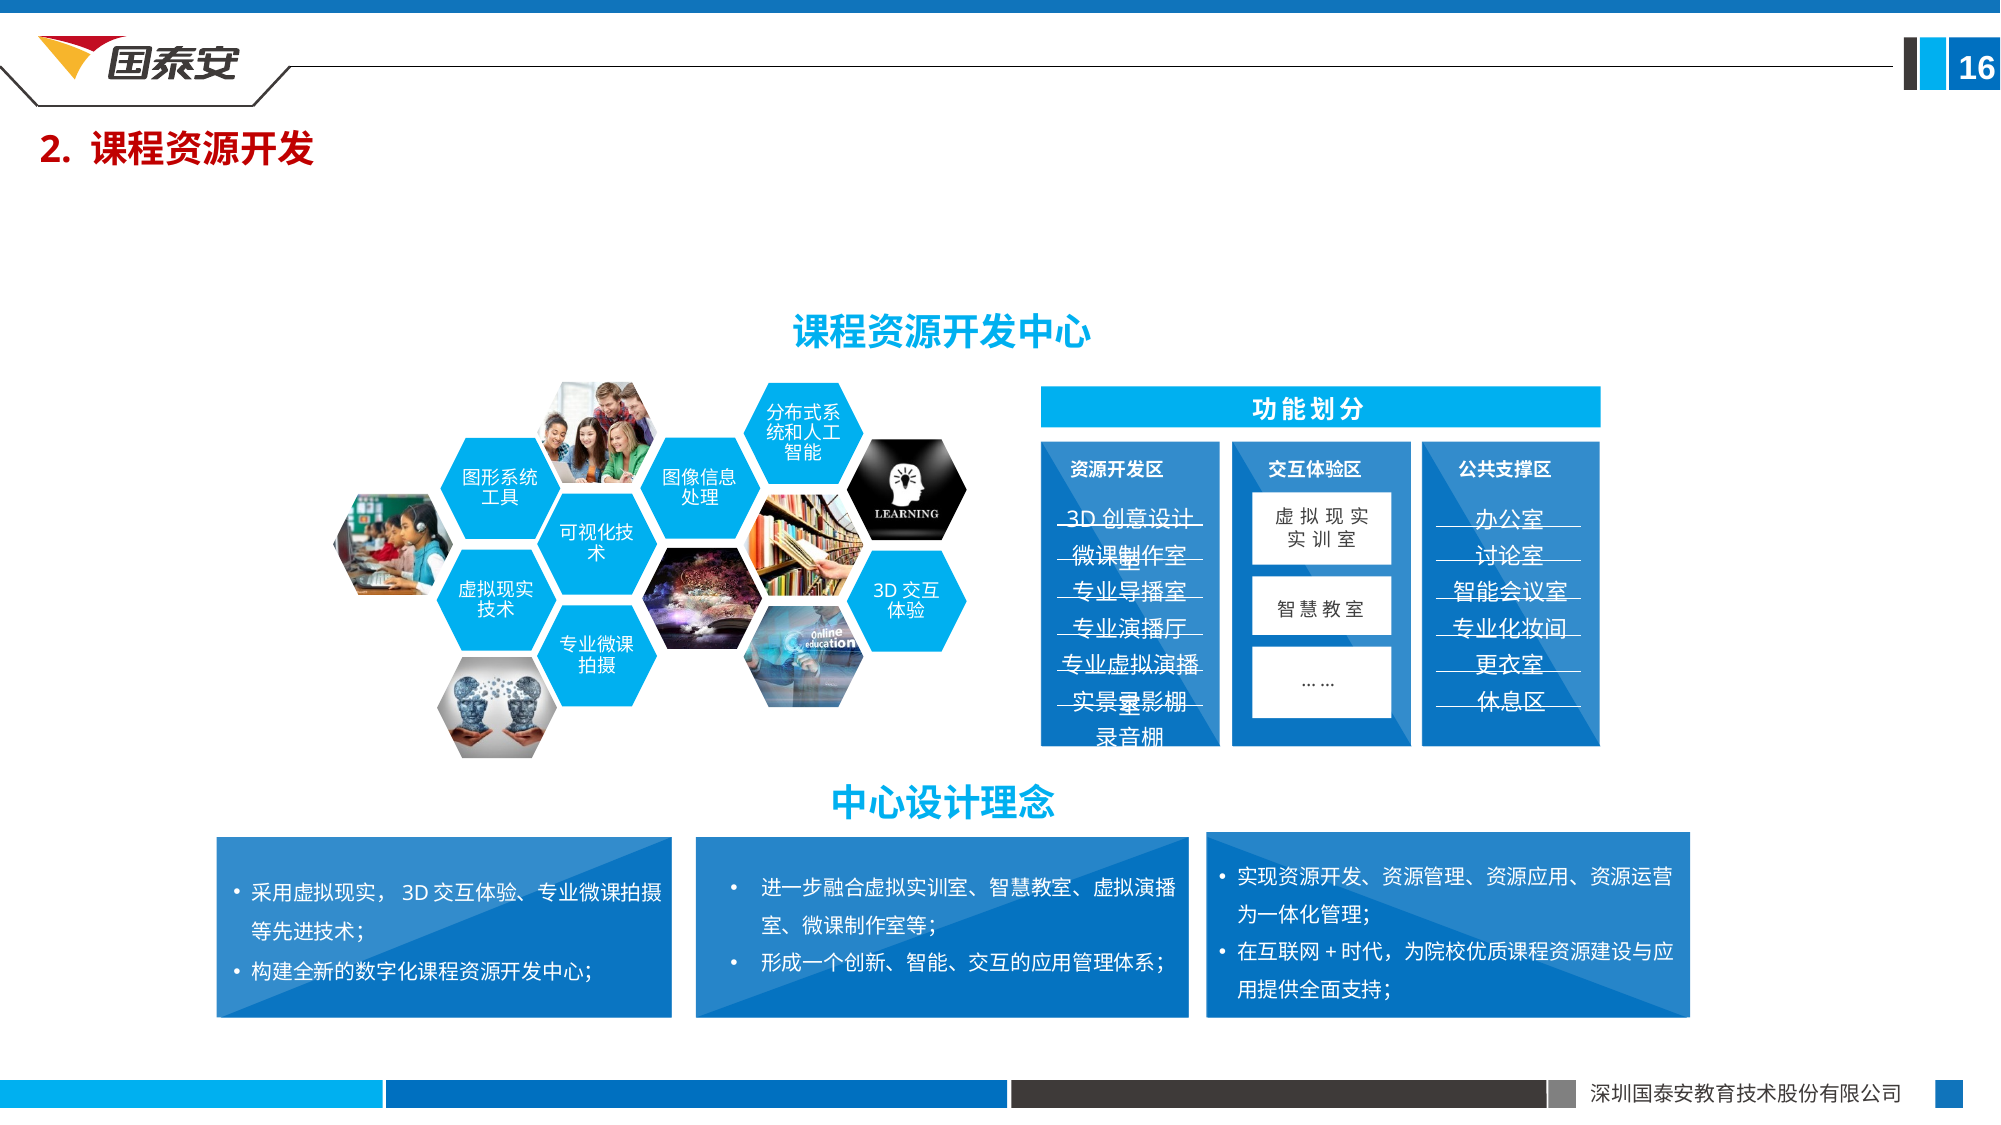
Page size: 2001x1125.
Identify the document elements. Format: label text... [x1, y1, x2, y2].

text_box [216, 832, 1691, 1018]
text_box 中心设计理念 [816, 771, 1109, 832]
text_box 16 [1944, 38, 2000, 94]
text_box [333, 381, 967, 759]
text_box 课程资源开发中心 [777, 301, 1108, 361]
text_box 2. 课程资源开发 [24, 117, 331, 177]
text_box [0, 66, 290, 106]
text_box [1040, 385, 1602, 756]
